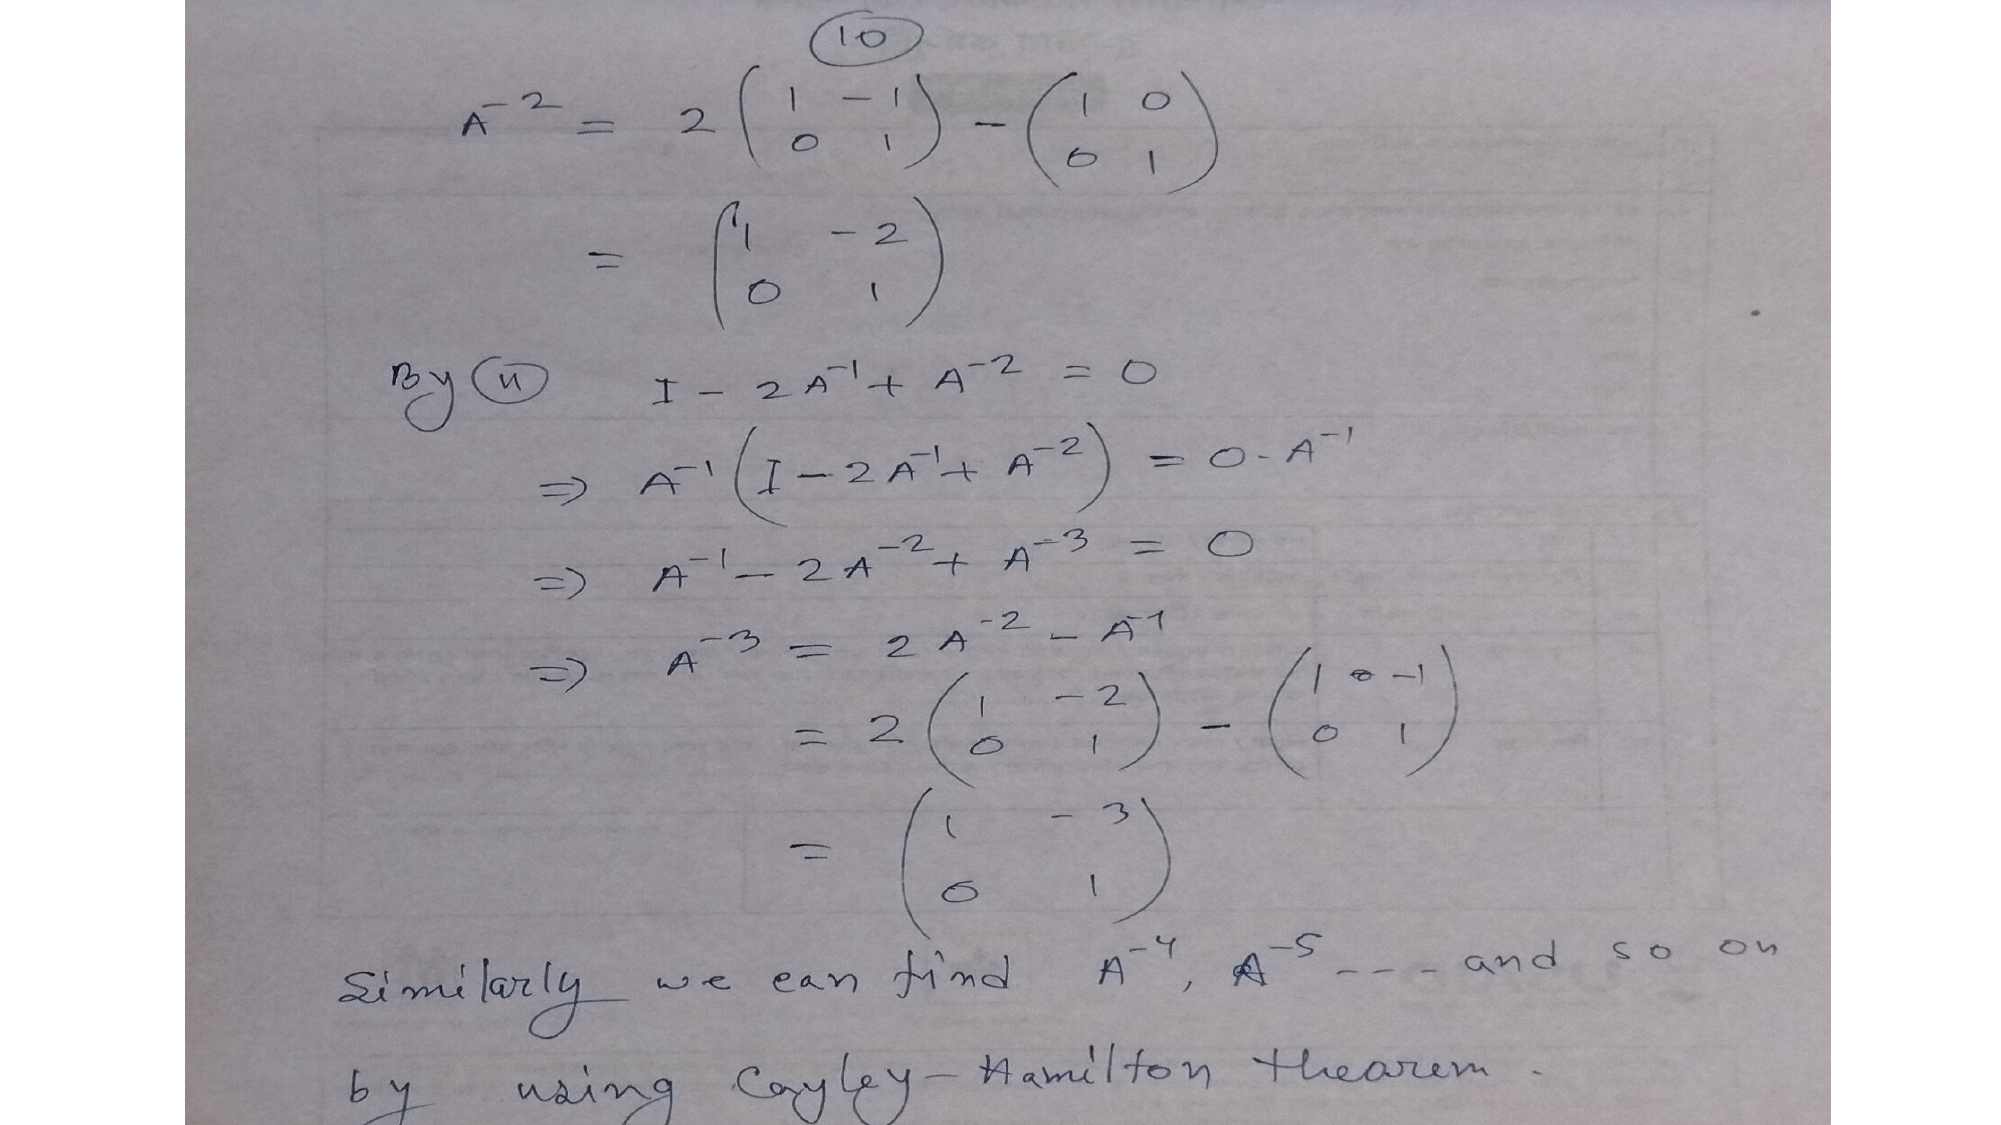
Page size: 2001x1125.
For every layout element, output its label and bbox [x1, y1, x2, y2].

picture [185, 0, 1831, 1125]
